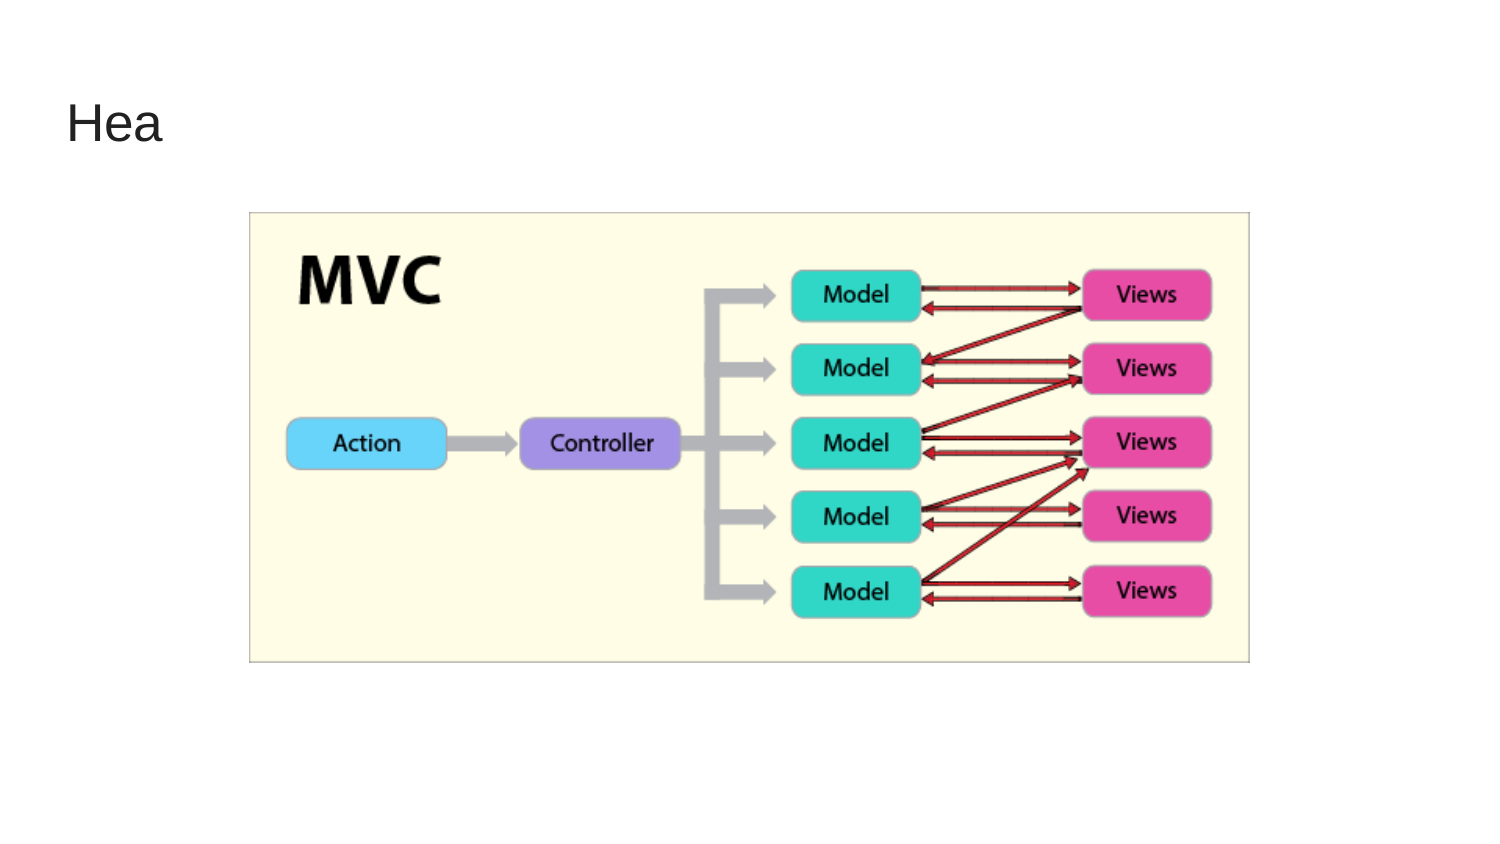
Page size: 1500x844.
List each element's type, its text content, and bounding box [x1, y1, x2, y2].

title Неа [51, 72, 1449, 167]
picture [249, 212, 1251, 663]
